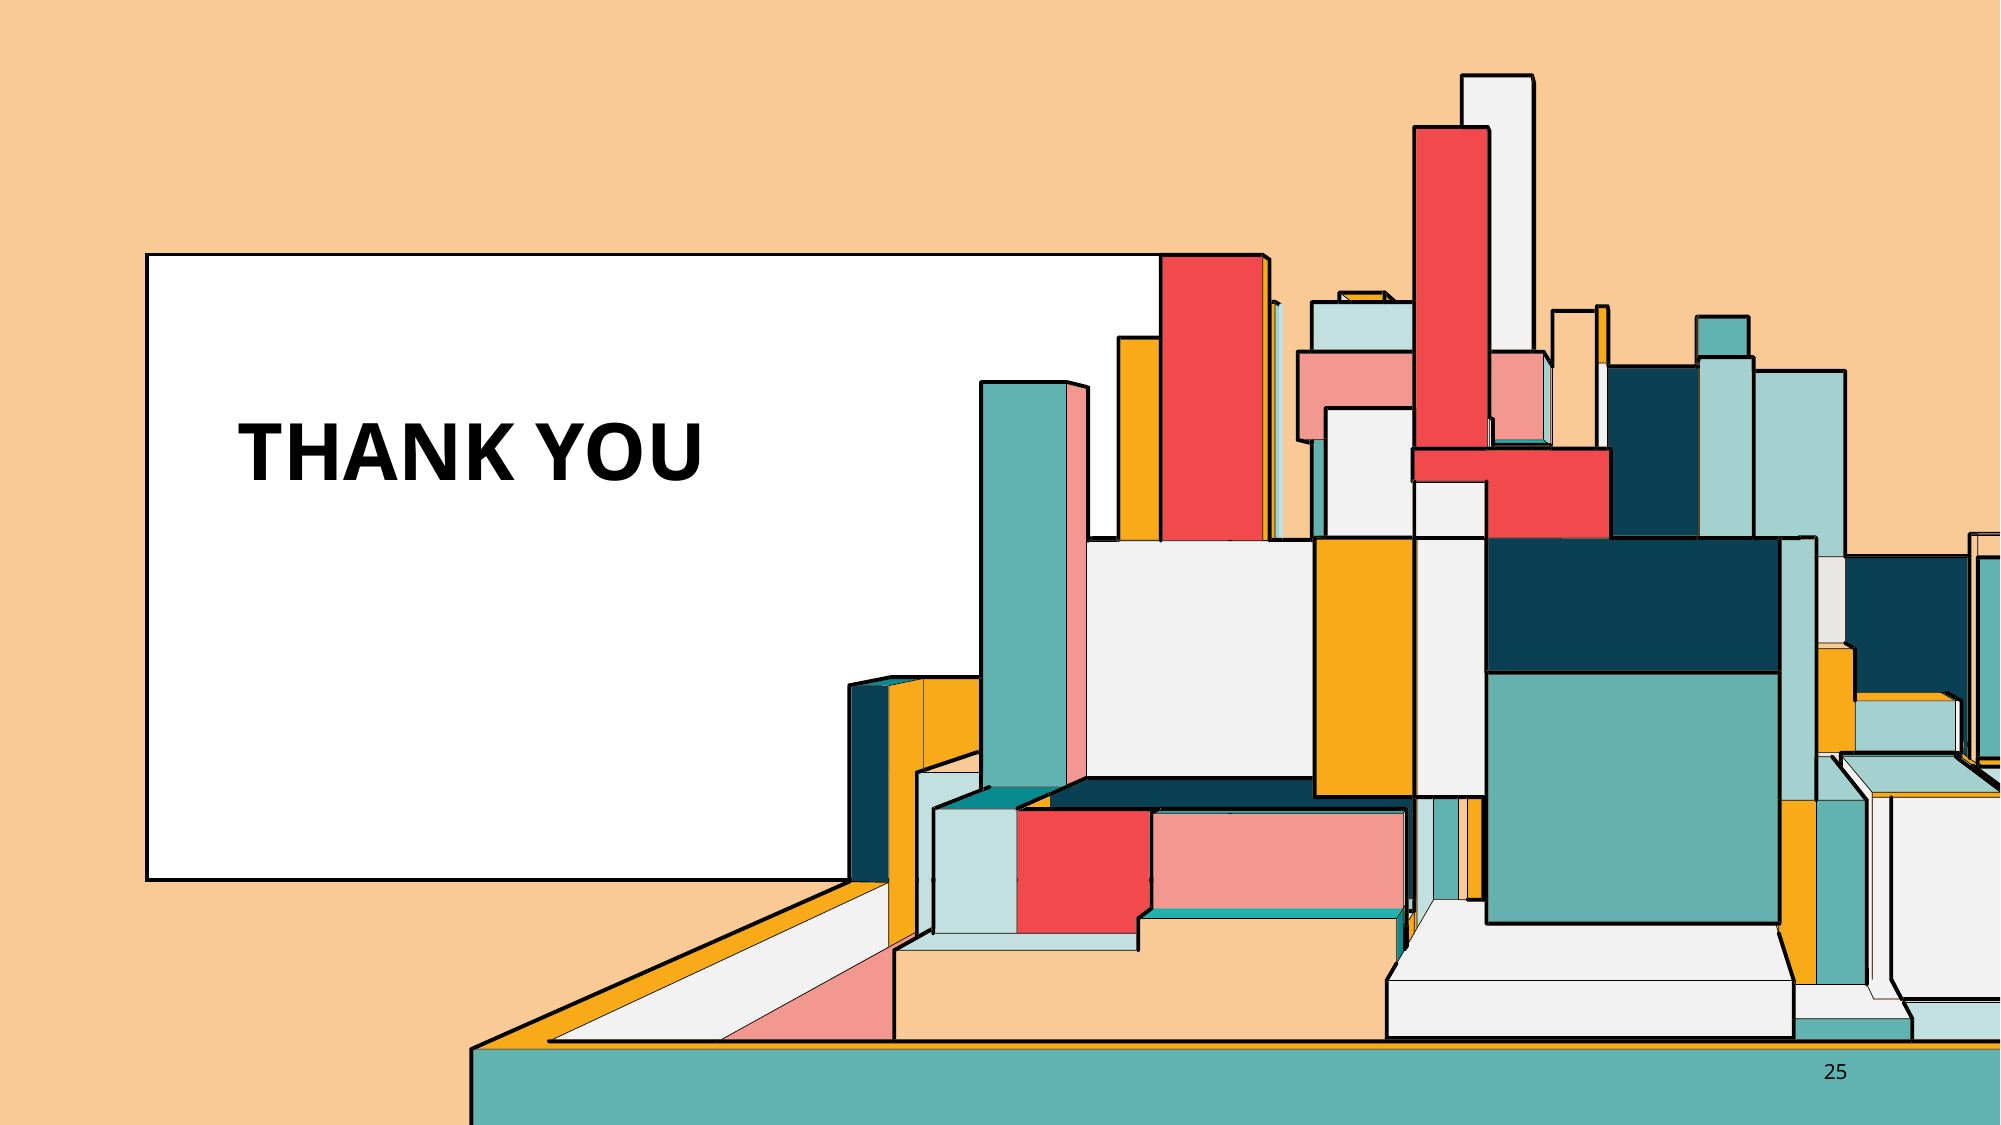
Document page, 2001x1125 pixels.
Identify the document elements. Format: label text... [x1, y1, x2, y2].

slide_number 25 [1412, 1042, 1863, 1103]
title THANK YOU [221, 288, 929, 506]
